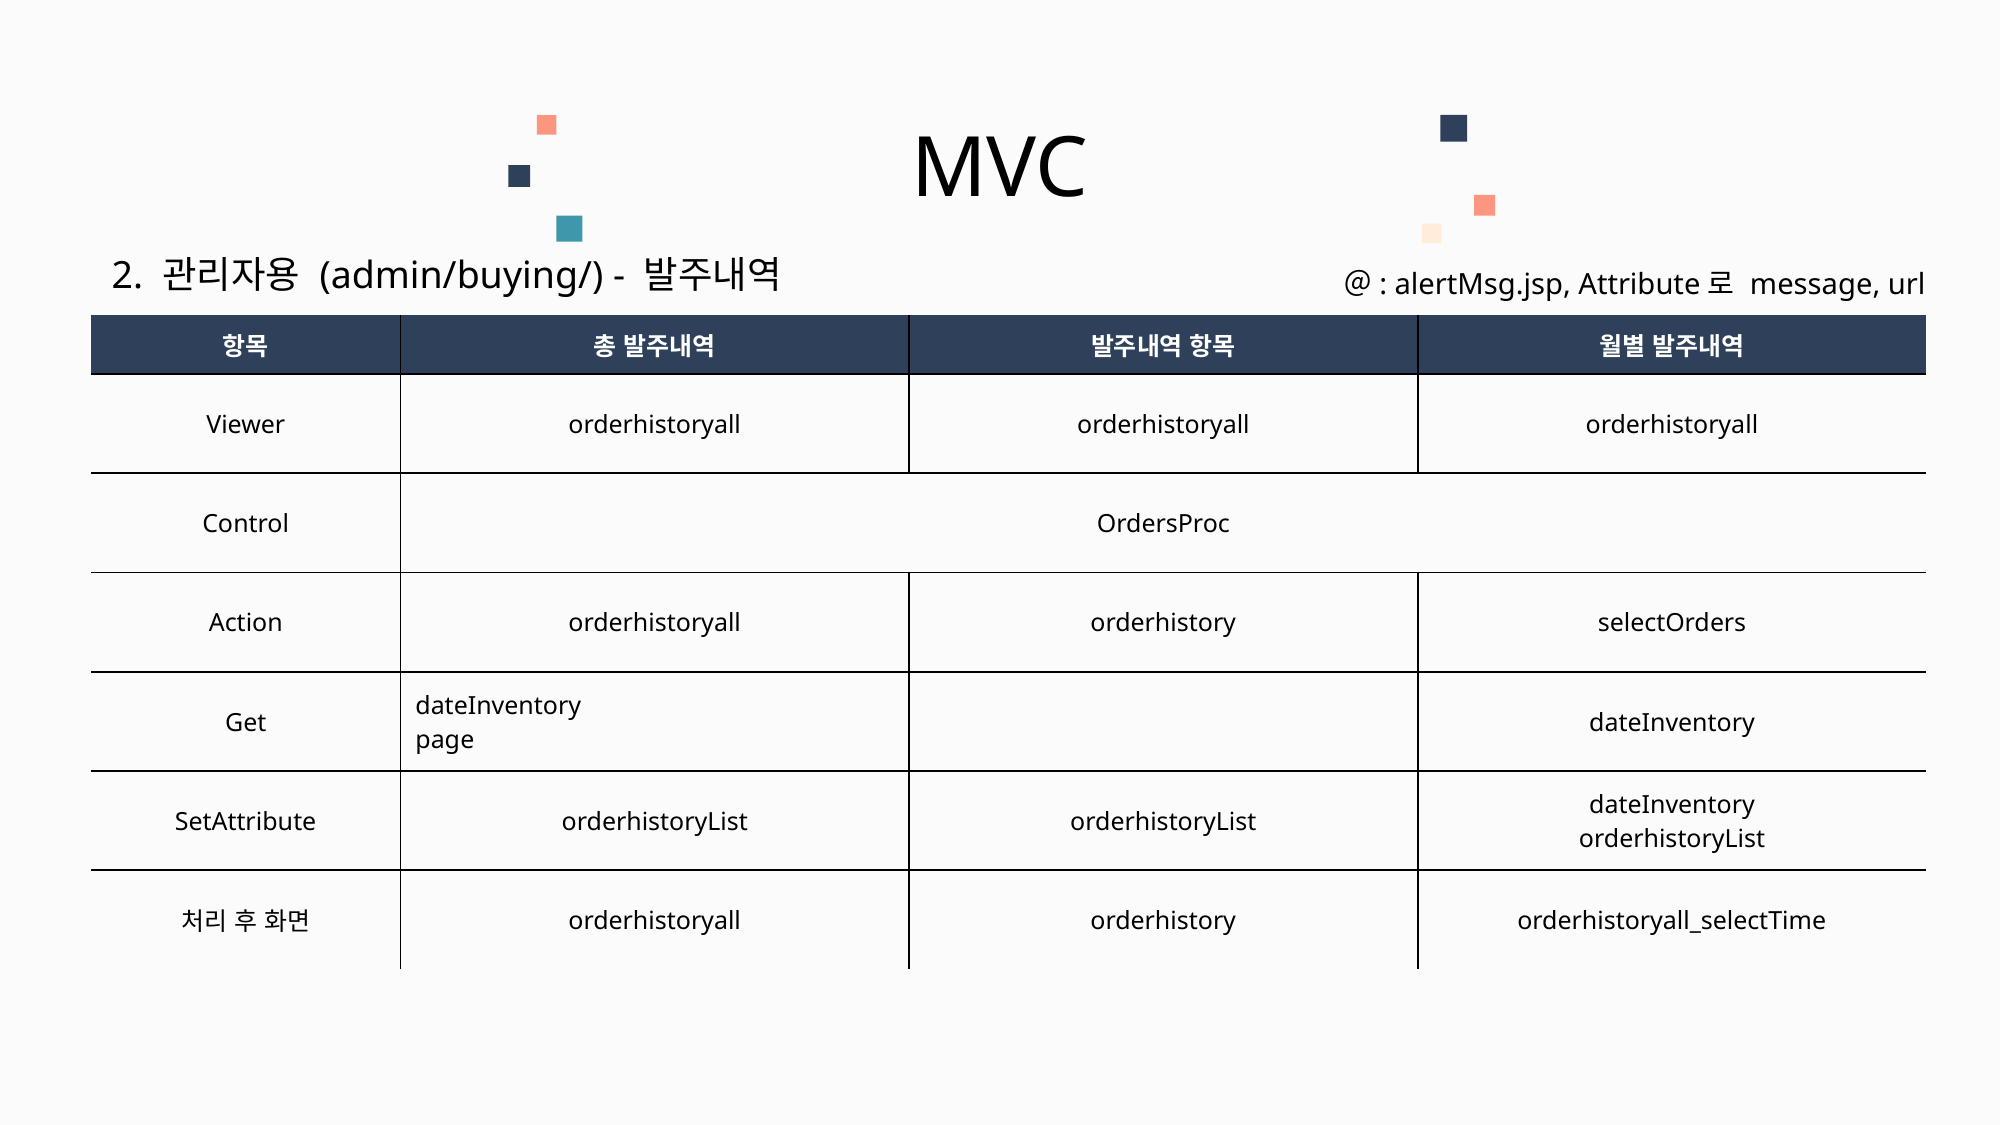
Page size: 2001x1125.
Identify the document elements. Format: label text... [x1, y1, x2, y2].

table_cell selectOrders [1419, 573, 1926, 671]
table_cell orderhistoryall [401, 871, 908, 969]
table_cell 처리 후 화면 [91, 871, 400, 969]
table_cell SetAttribute [91, 772, 400, 869]
table_cell OrdersProc [401, 474, 1926, 572]
table_cell orderhistoryall [1419, 375, 1926, 472]
table_cell Action [91, 573, 400, 671]
table_header 월별 발주내역 [1419, 315, 1926, 373]
table_cell orderhistory [910, 573, 1417, 671]
table_cell orderhistoryall [401, 375, 908, 472]
table_cell orderhistoryall_selectTime [1419, 871, 1926, 969]
text_box [555, 215, 583, 243]
table_cell orderhistory [910, 871, 1417, 969]
text_box [1439, 114, 1468, 143]
table_cell orderhistoryList [910, 772, 1417, 869]
table_cell orderhistoryList [401, 772, 908, 869]
table_cell dateInventory page [401, 673, 908, 770]
table_cell [910, 673, 1417, 770]
table_header 총 발주내역 [401, 315, 908, 373]
text_box [507, 164, 531, 188]
table_cell dateInventory [1419, 673, 1926, 770]
table_cell Get [91, 673, 400, 770]
text_box [1473, 194, 1496, 217]
table_cell orderhistoryall [910, 375, 1417, 472]
table_header 항목 [91, 315, 400, 373]
table_header 발주내역 항목 [910, 315, 1417, 373]
text_box [1421, 223, 1442, 244]
text_box 2. 관리자용 (admin/buying/) - 발주내역 [96, 243, 1468, 304]
text_box [536, 114, 557, 136]
text_box MVC [896, 105, 1104, 220]
text_box ＠: alertMsg.jsp, Attribute로 message, url [1328, 258, 1941, 308]
table_cell Viewer [91, 375, 400, 472]
table_cell Control [91, 474, 400, 572]
table_cell orderhistoryall [401, 573, 908, 671]
table_cell dateInventory orderhistoryList [1419, 772, 1926, 869]
